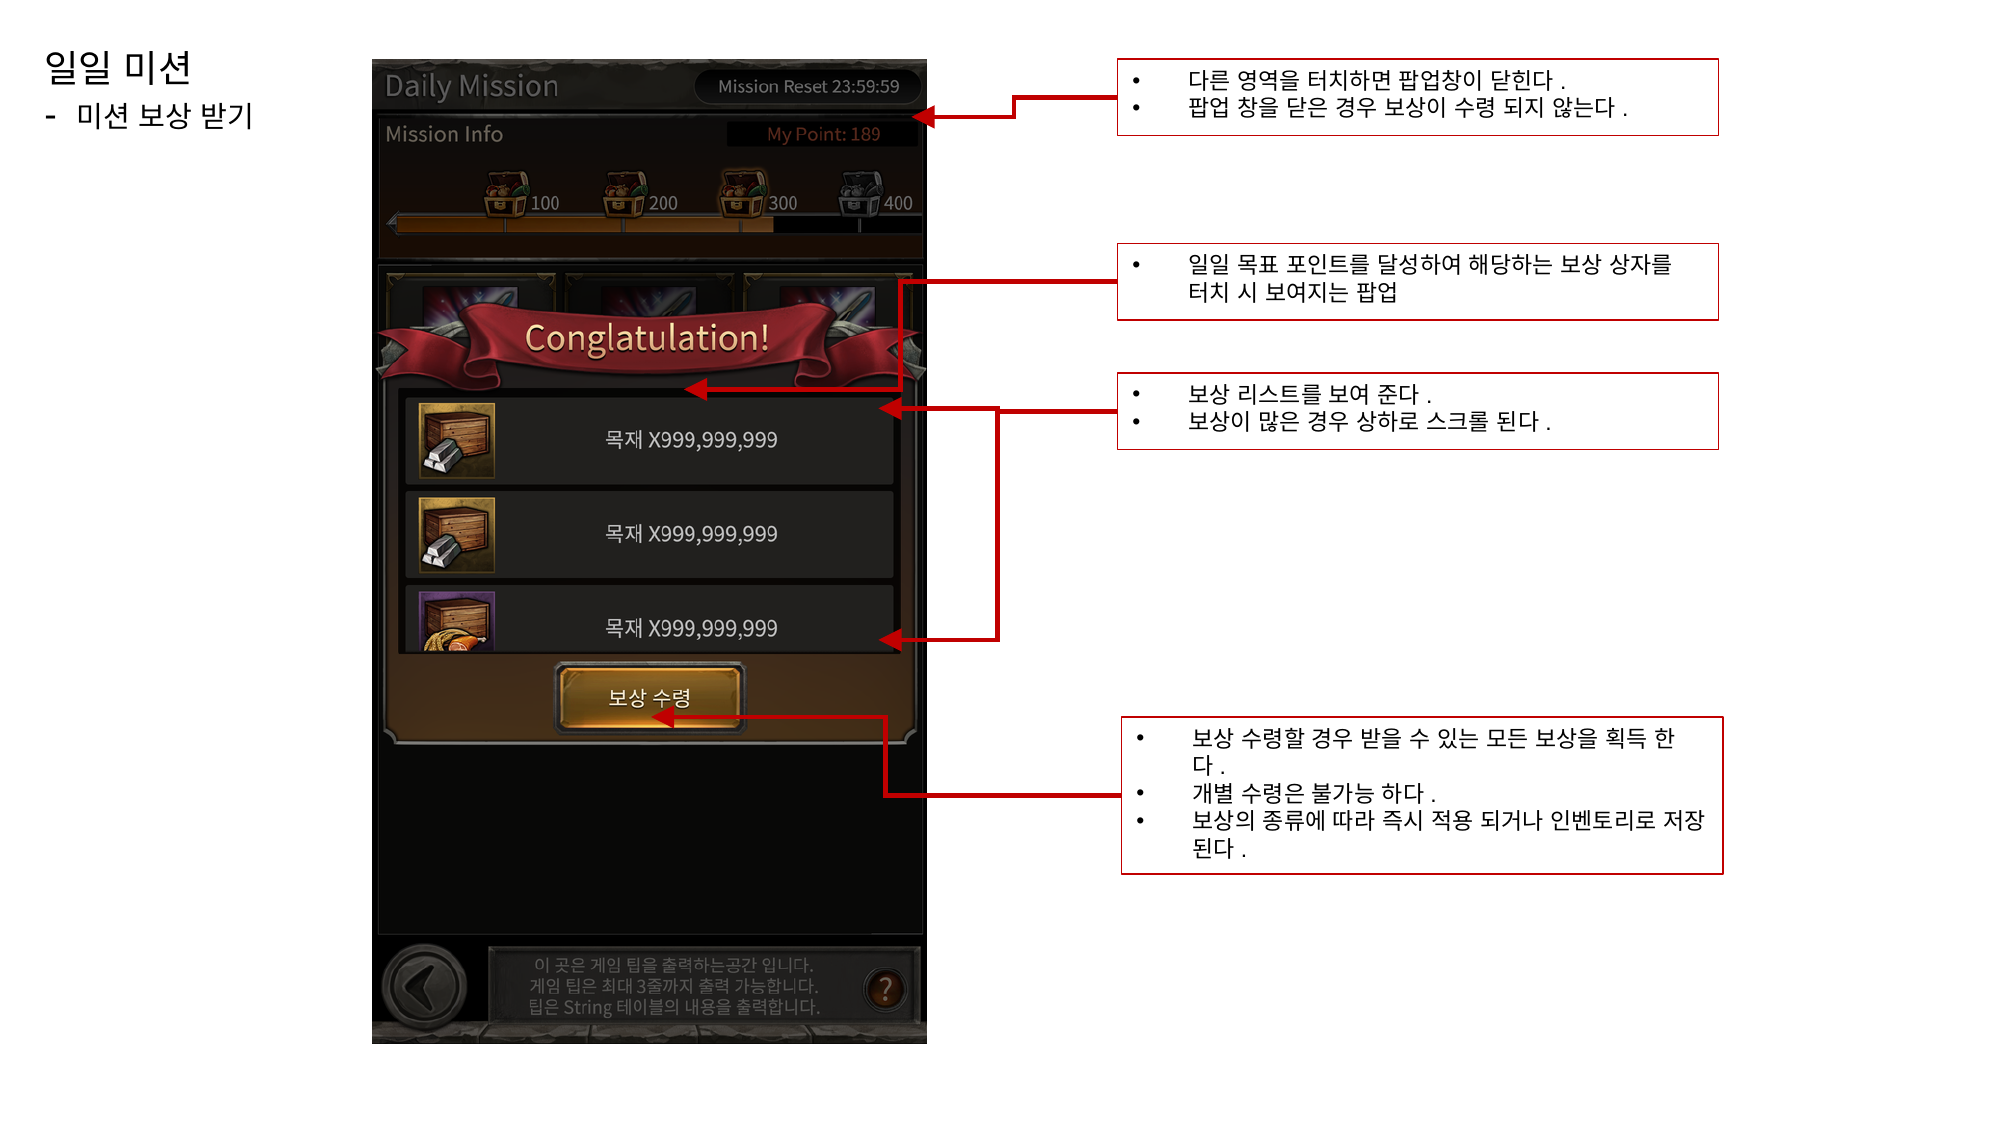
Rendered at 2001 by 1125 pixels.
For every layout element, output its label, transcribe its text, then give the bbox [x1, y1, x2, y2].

text_box 보상 리스트를 보여 준다. 보상이 많은 경우 상하로 스크롤 된다. [1117, 372, 1719, 450]
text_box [683, 281, 1118, 390]
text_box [650, 716, 1122, 796]
text_box 보상 수령할 경우 받을 수 있는 모든 보상을 획득 한다. 개별 수령은 불가능 하다. 보상의 종류에 따라 즉시 적용 되거나 인벤토리로 저장 된다. [1121, 716, 1723, 875]
text_box 일일 목표 포인트를 달성하여 해당하는 보상 상자를 터치 시 보여지는 팝업 [1117, 243, 1719, 320]
text_box 다른 영역을 터치하면 팝업창이 닫힌다. 팝업 창을 닫은 경우 보상이 수령 되지 않는다. [1117, 59, 1719, 136]
picture [372, 58, 927, 1044]
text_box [878, 410, 1118, 641]
text_box 일일 미션 - 미션 보상 받기 [29, 37, 316, 99]
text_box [910, 97, 1118, 118]
